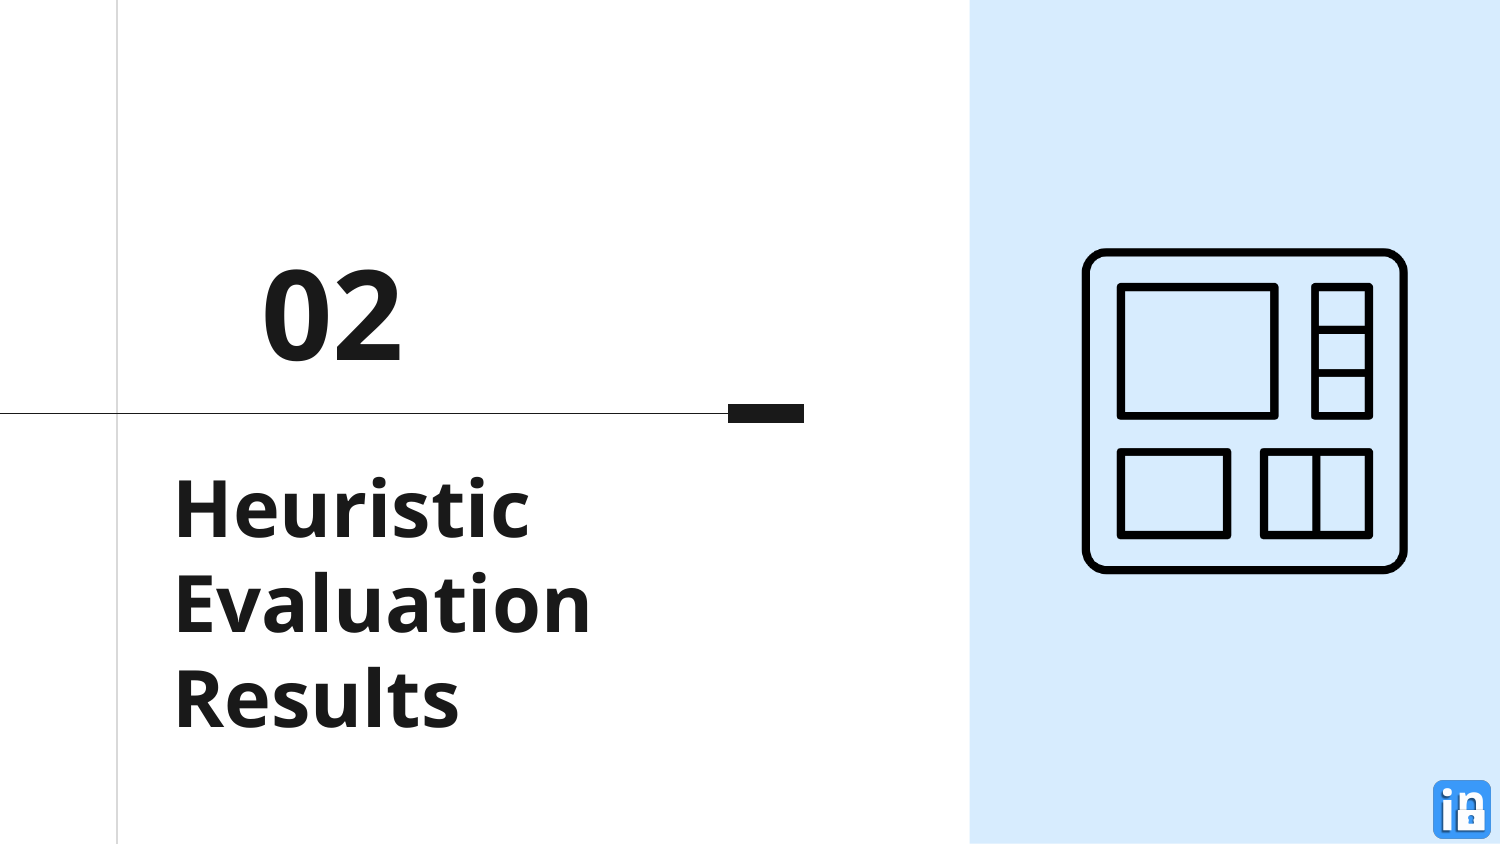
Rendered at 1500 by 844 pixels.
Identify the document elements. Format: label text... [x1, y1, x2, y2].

title 02 [246, 262, 458, 401]
picture [1433, 780, 1491, 839]
title Heuristic Evaluation Results [157, 442, 855, 744]
picture [1076, 243, 1411, 585]
